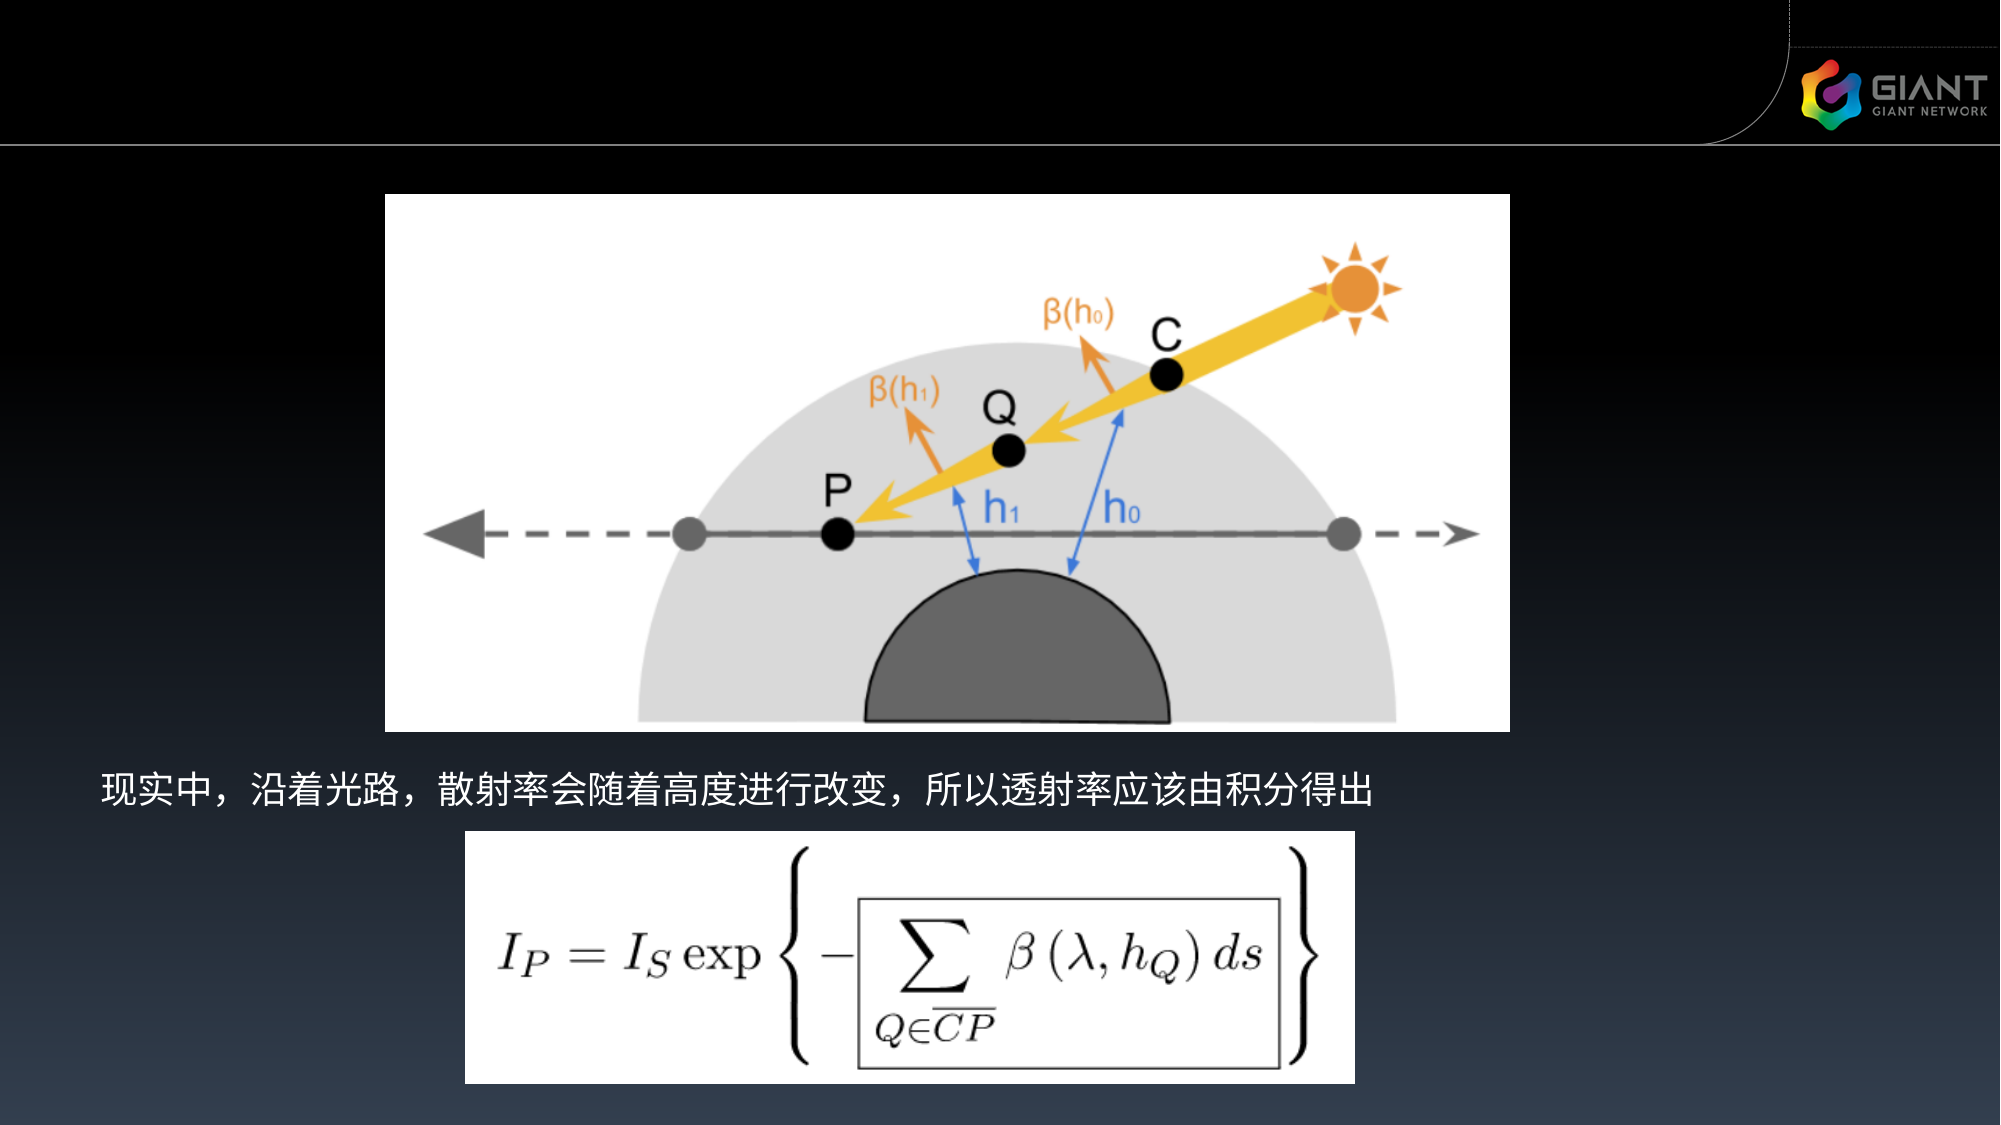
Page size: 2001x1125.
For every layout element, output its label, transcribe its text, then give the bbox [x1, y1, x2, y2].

picture [465, 831, 1355, 1084]
picture [385, 194, 1510, 732]
picture [1789, 48, 1999, 144]
text_box 现实中，沿着光路，散射率会随着高度进行改变，所以透射率应该由积分得出 [85, 759, 1898, 819]
